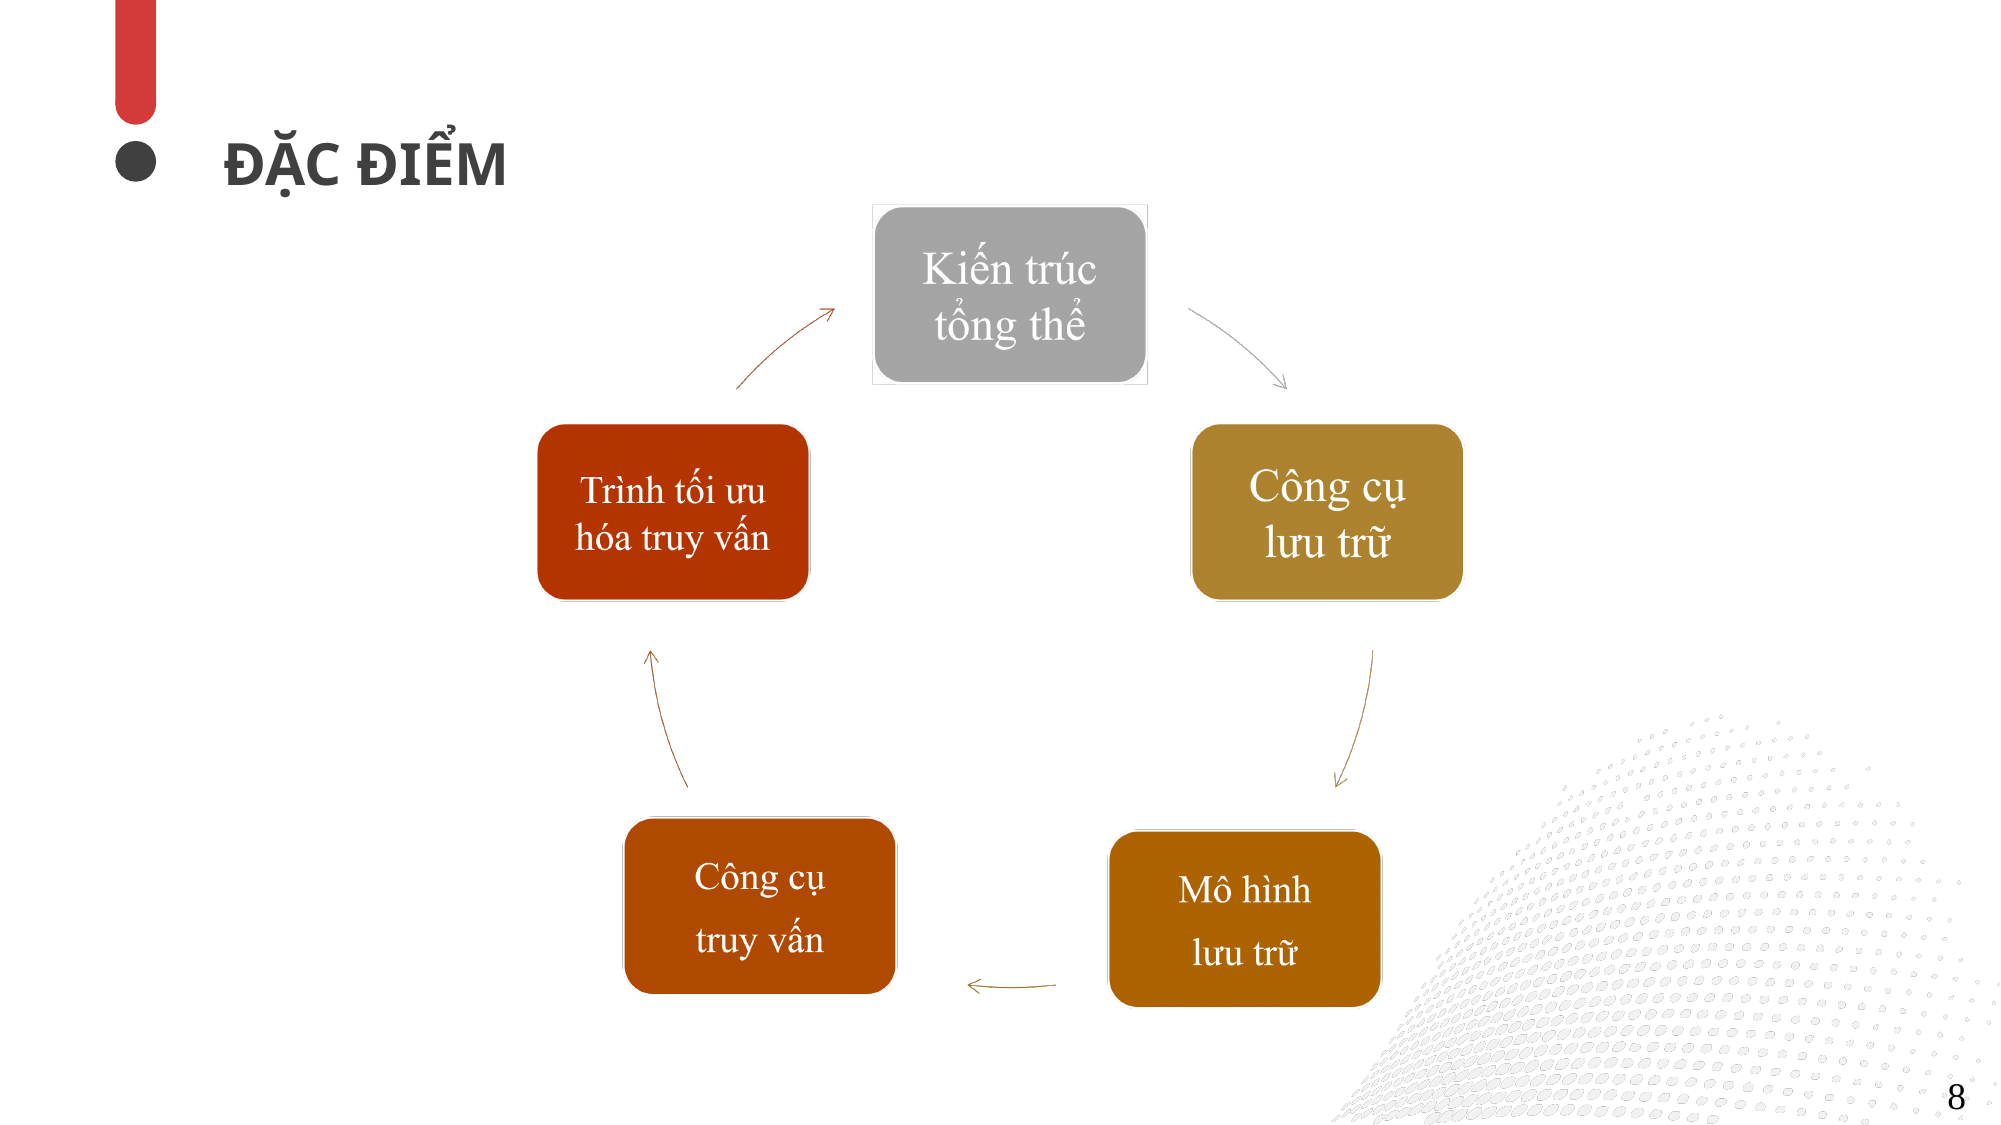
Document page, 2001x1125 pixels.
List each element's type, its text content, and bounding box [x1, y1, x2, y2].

picture [535, 204, 2001, 1125]
text_box ĐẶC ĐIỂM [208, 119, 591, 204]
text_box 8 [1932, 1064, 2000, 1125]
